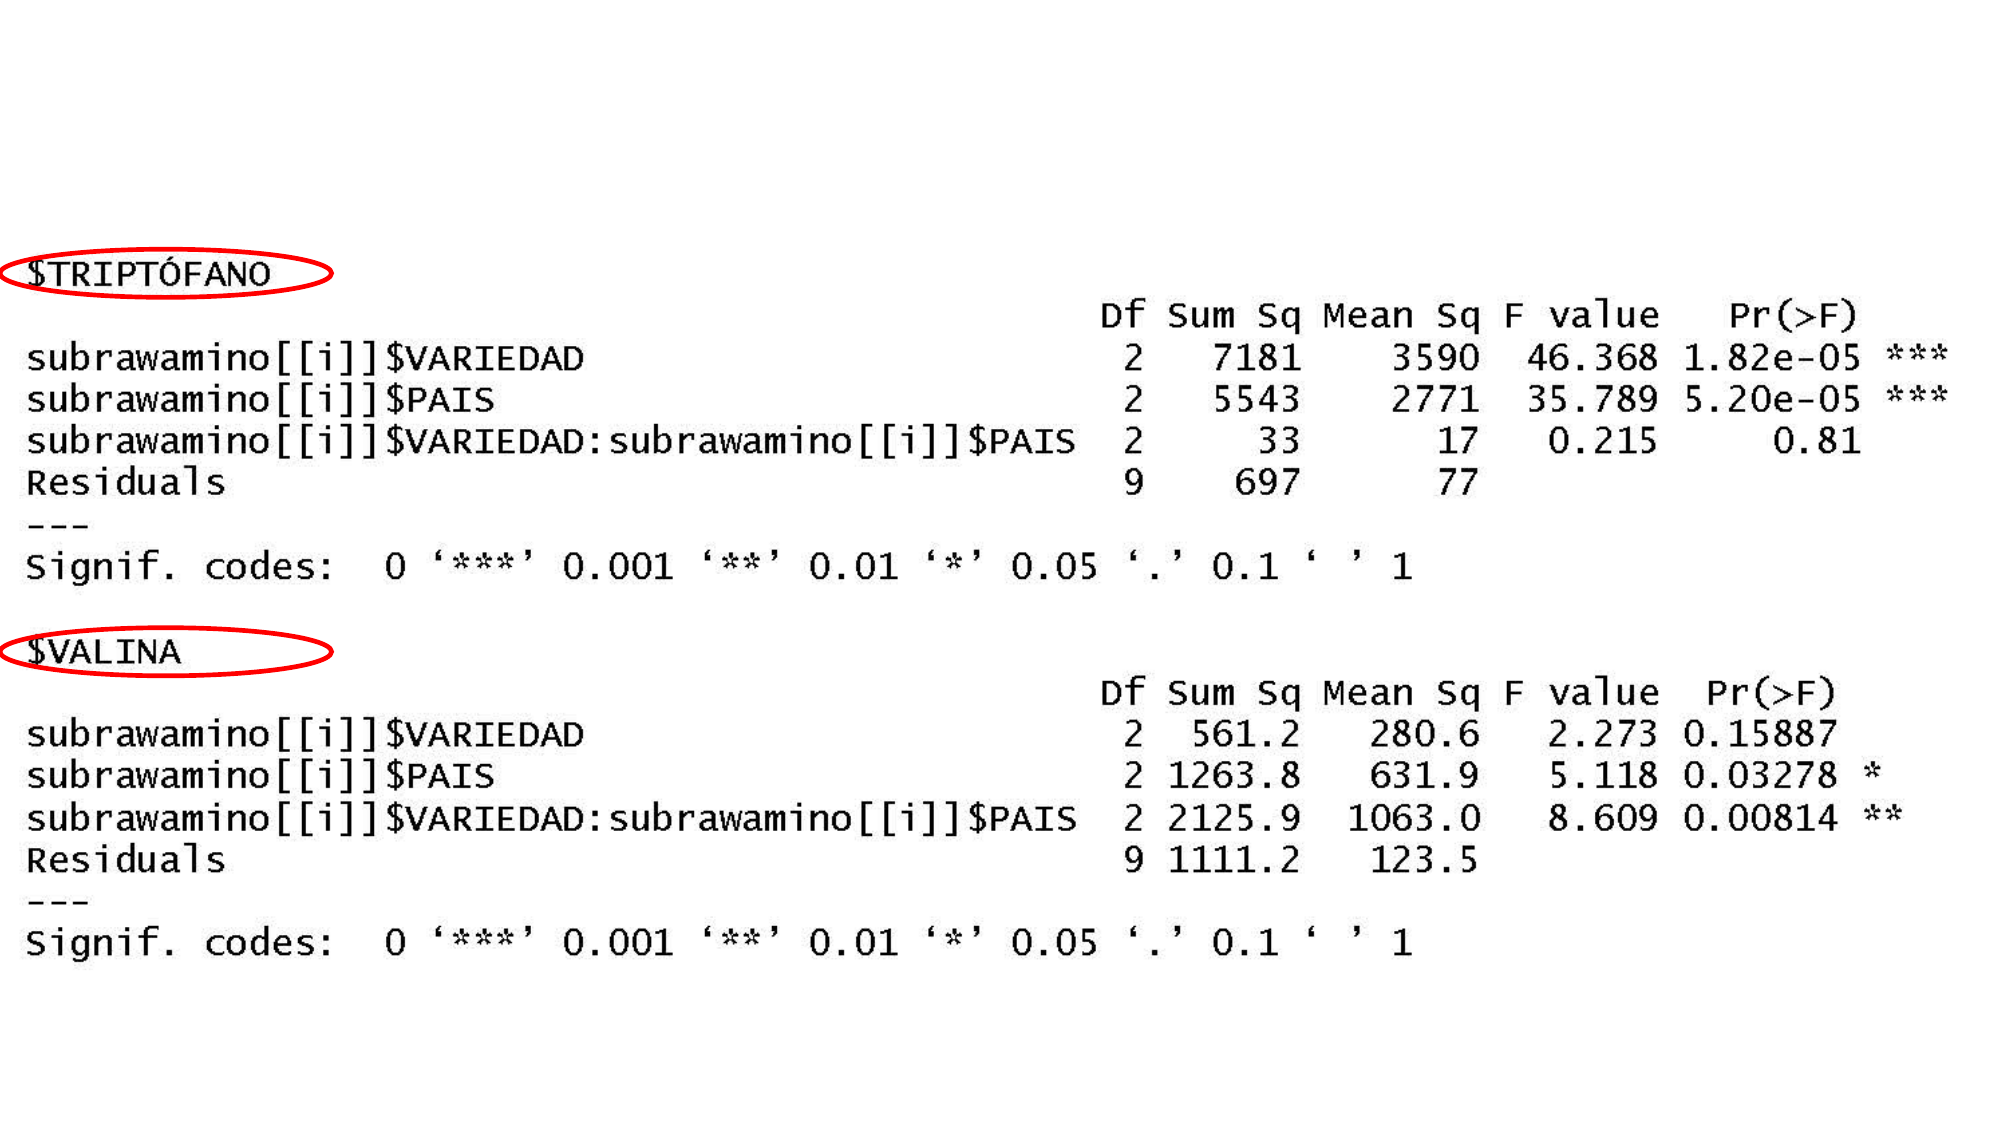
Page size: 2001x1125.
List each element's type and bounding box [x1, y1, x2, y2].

picture [0, 239, 1981, 1014]
